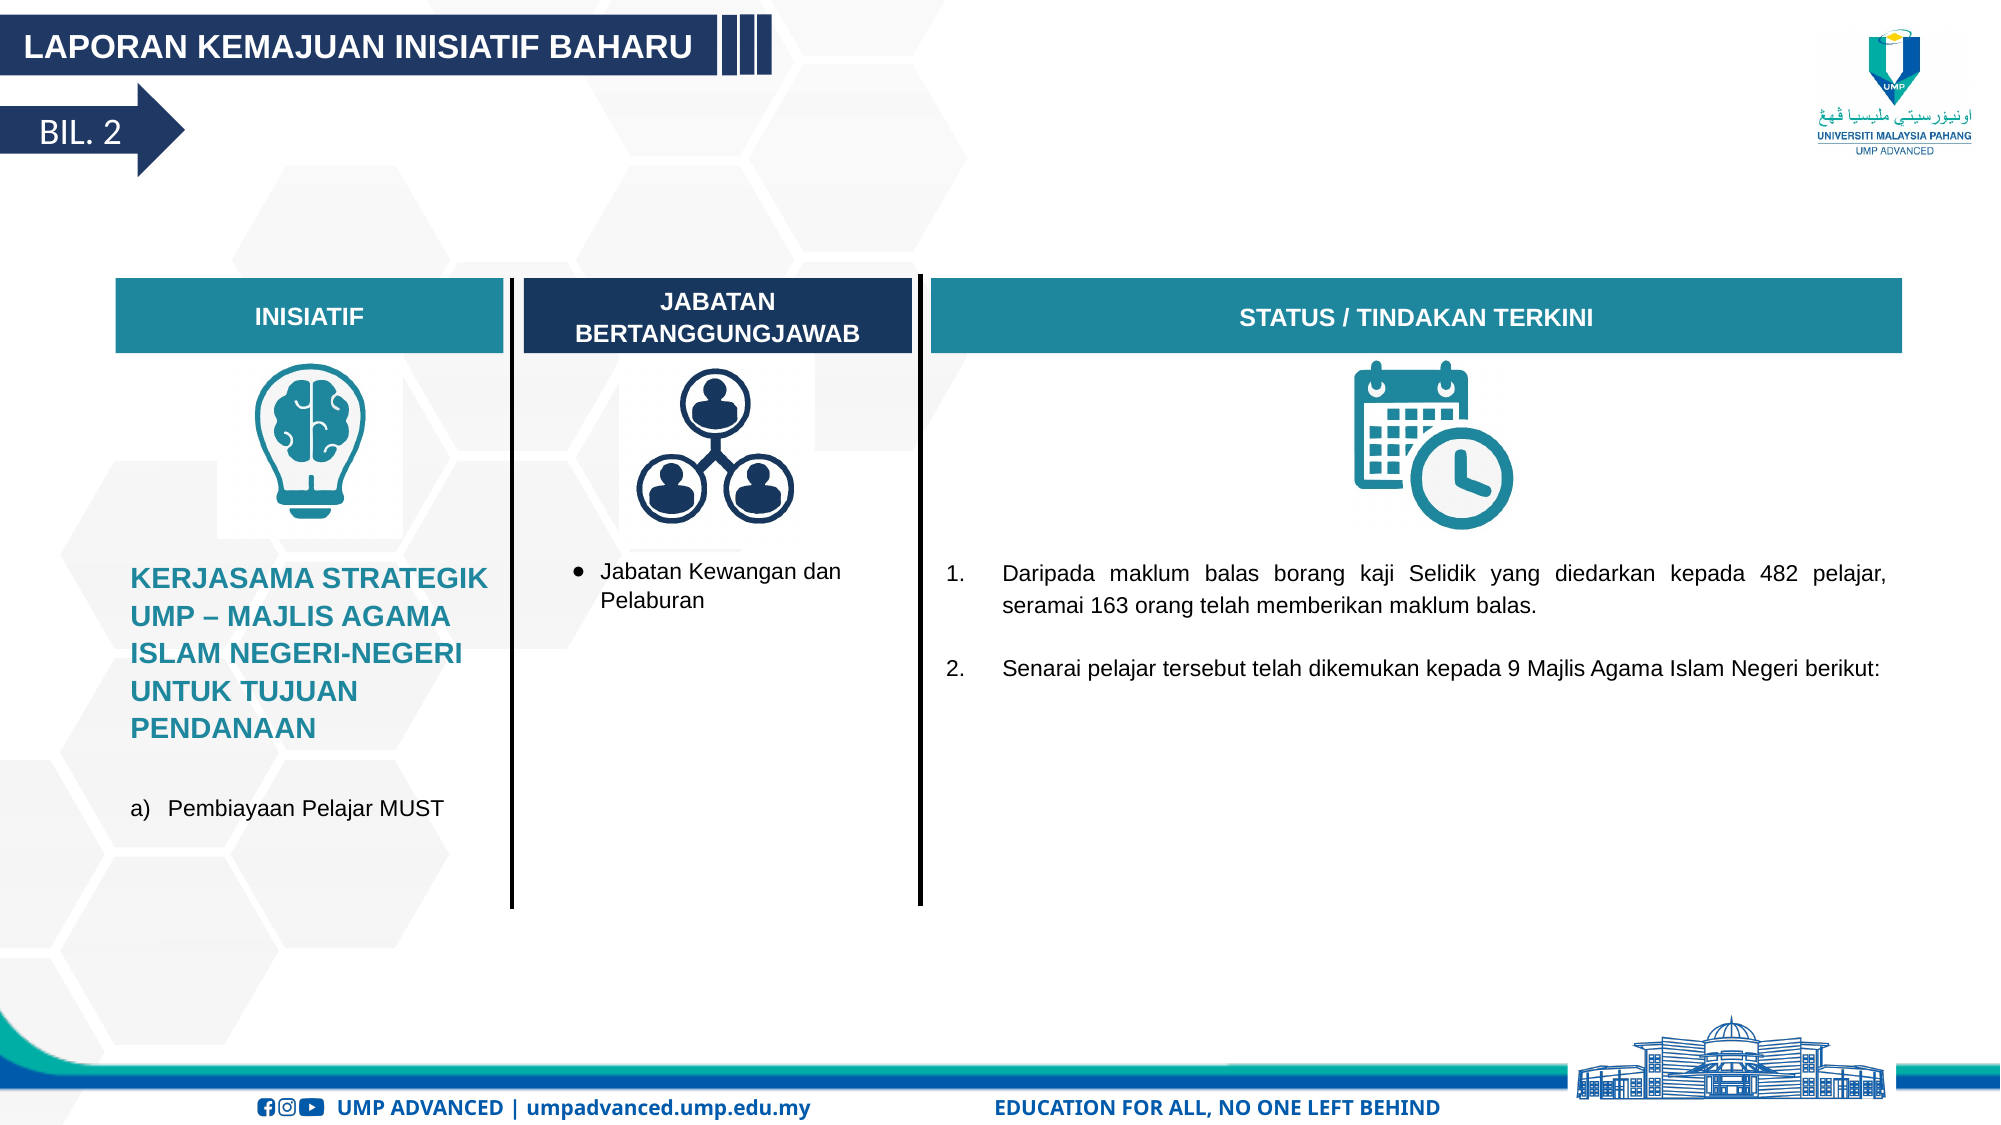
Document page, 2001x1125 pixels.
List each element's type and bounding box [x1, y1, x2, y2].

text_box [115, 274, 1903, 909]
text_box [0, 14, 772, 76]
text_box [0, 0, 2000, 1125]
